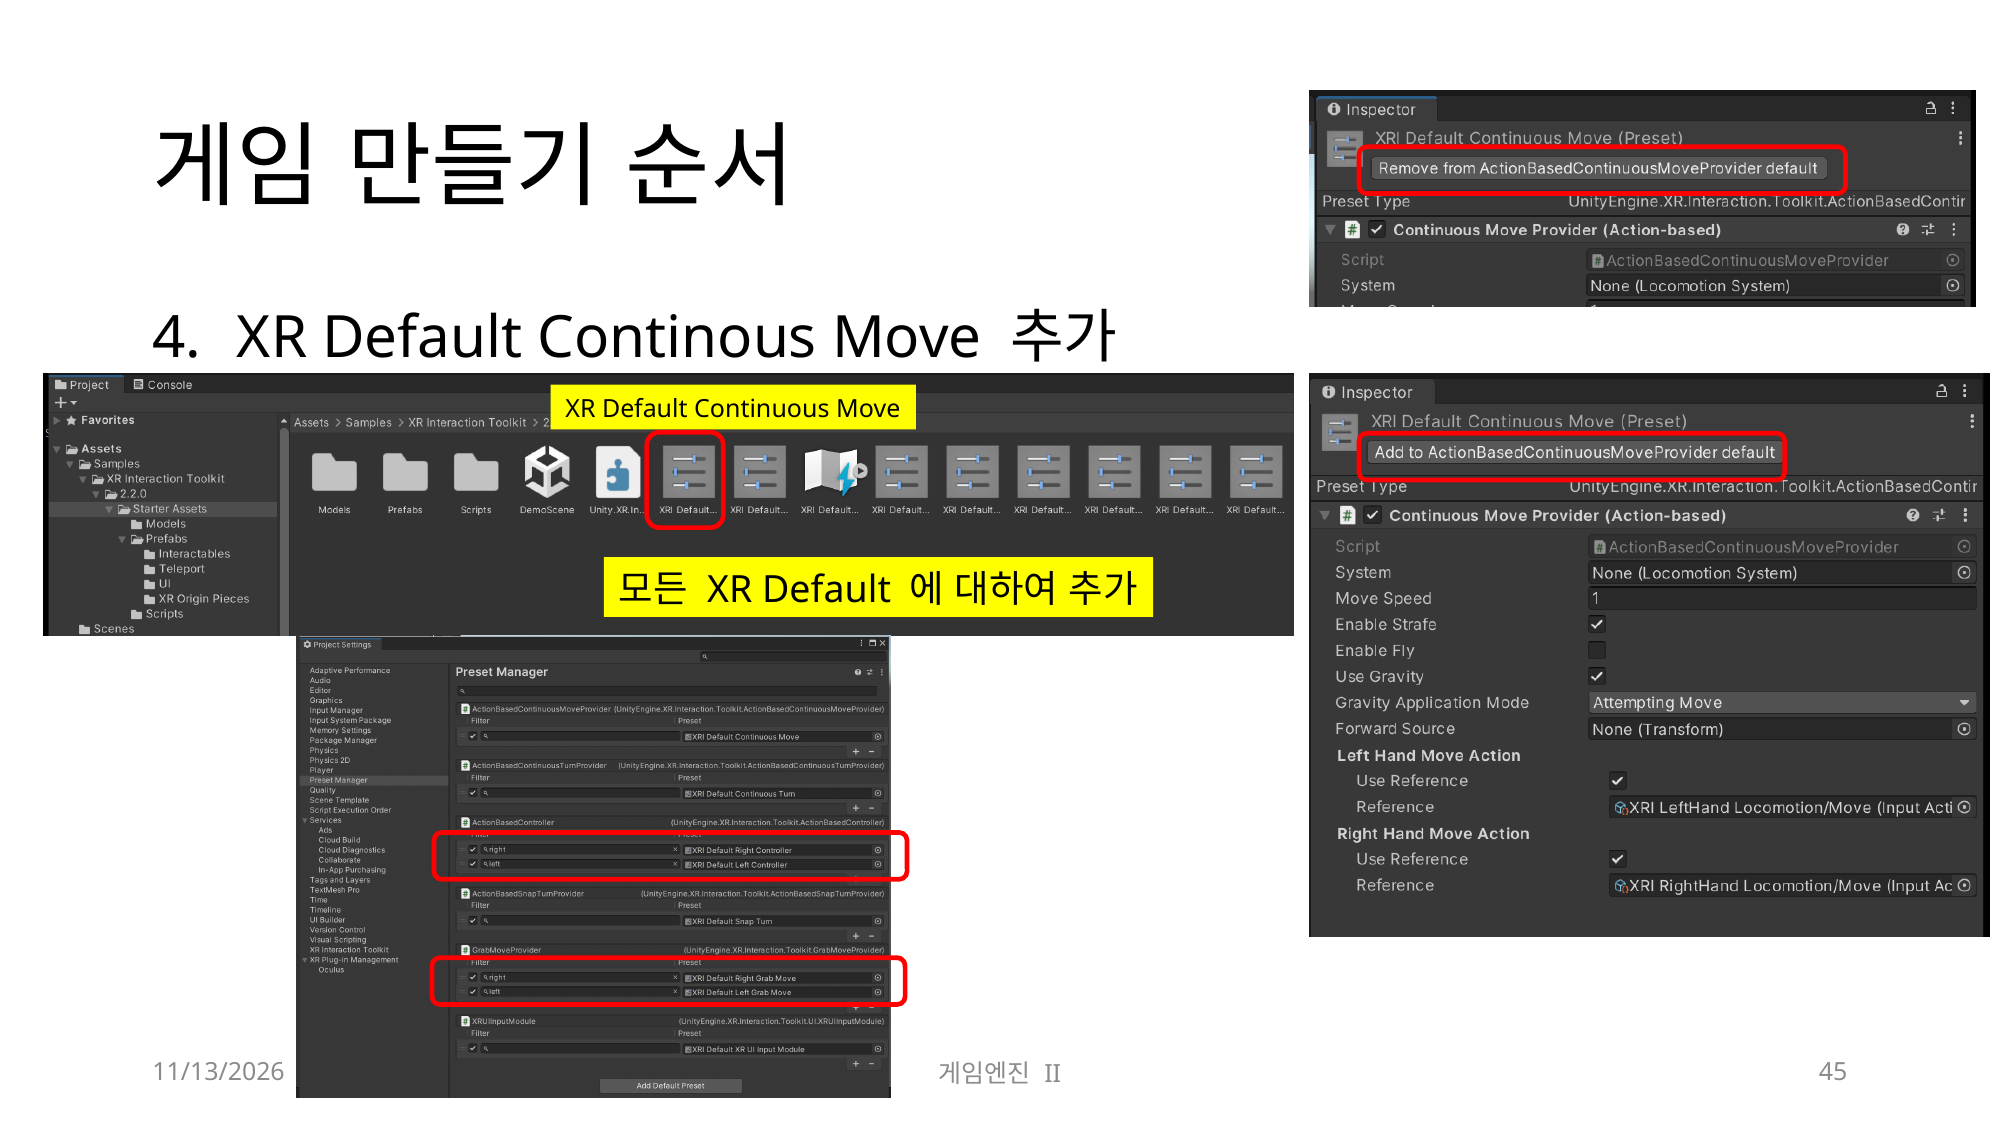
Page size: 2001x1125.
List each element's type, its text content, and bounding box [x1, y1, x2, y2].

picture [43, 373, 1294, 1098]
picture [1309, 373, 1990, 937]
text_box [891, 956, 907, 1006]
picture [1309, 90, 1976, 307]
list XR Default Continous Move 추가 [137, 299, 1863, 1014]
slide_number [137, 1042, 588, 1103]
footer 게임엔진 II [662, 1042, 1338, 1103]
title 게임 만들기 순서 [137, 59, 1863, 278]
text_box [891, 831, 909, 881]
slide_number 45 [1412, 1042, 1863, 1103]
